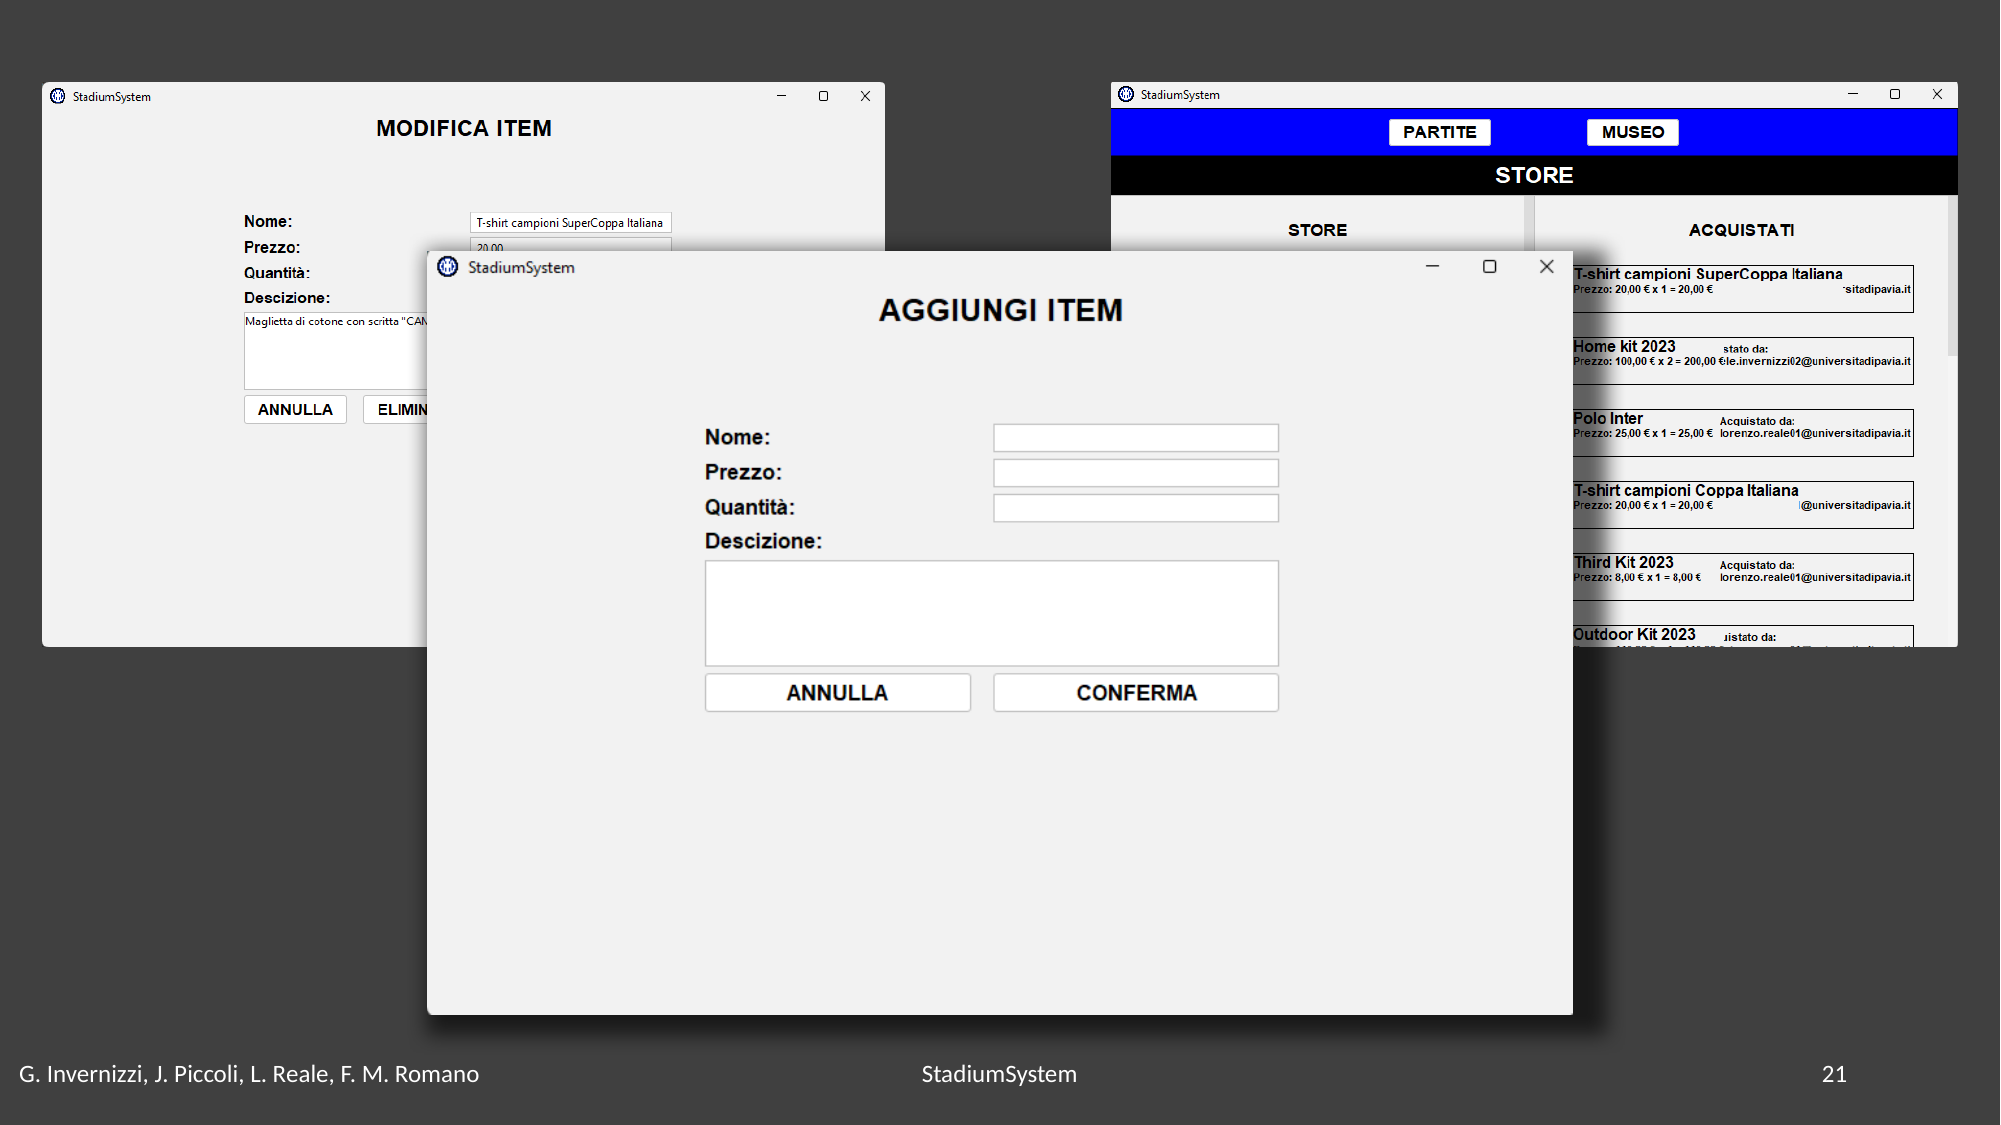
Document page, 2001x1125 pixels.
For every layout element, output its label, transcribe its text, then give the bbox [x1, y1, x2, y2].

picture [42, 82, 1958, 1015]
text_box G. Invernizzi, J. Piccoli, L. Reale, F. M. Romano [0, 1042, 588, 1103]
slide_number 21 [1412, 1042, 1863, 1103]
footer StadiumSystem [662, 1051, 1338, 1103]
